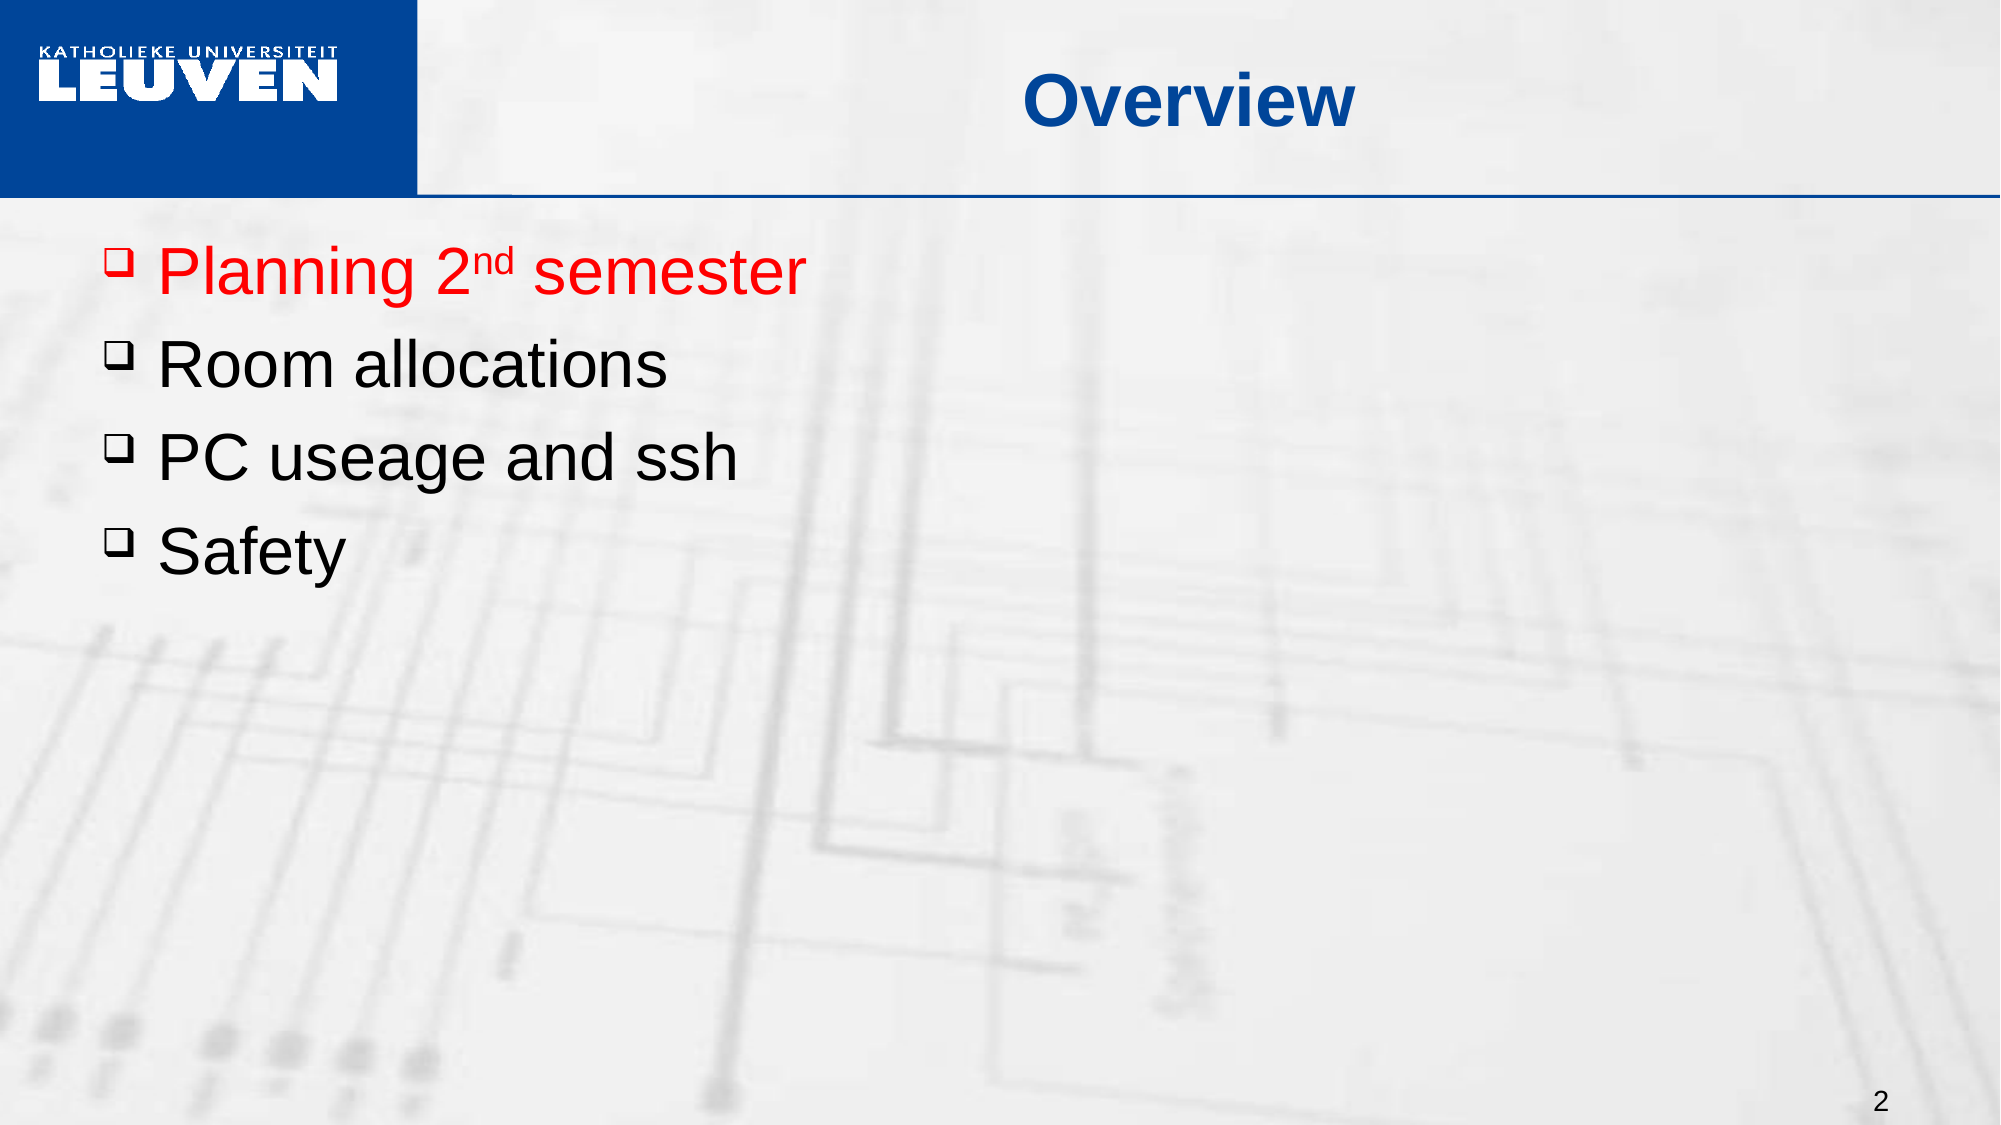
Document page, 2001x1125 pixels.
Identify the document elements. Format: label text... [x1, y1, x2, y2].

list Planning 2nd semester Room allocations PC useage and ssh Safety [86, 220, 1900, 1094]
picture [0, 0, 2001, 1125]
title Overview [417, 20, 1961, 173]
